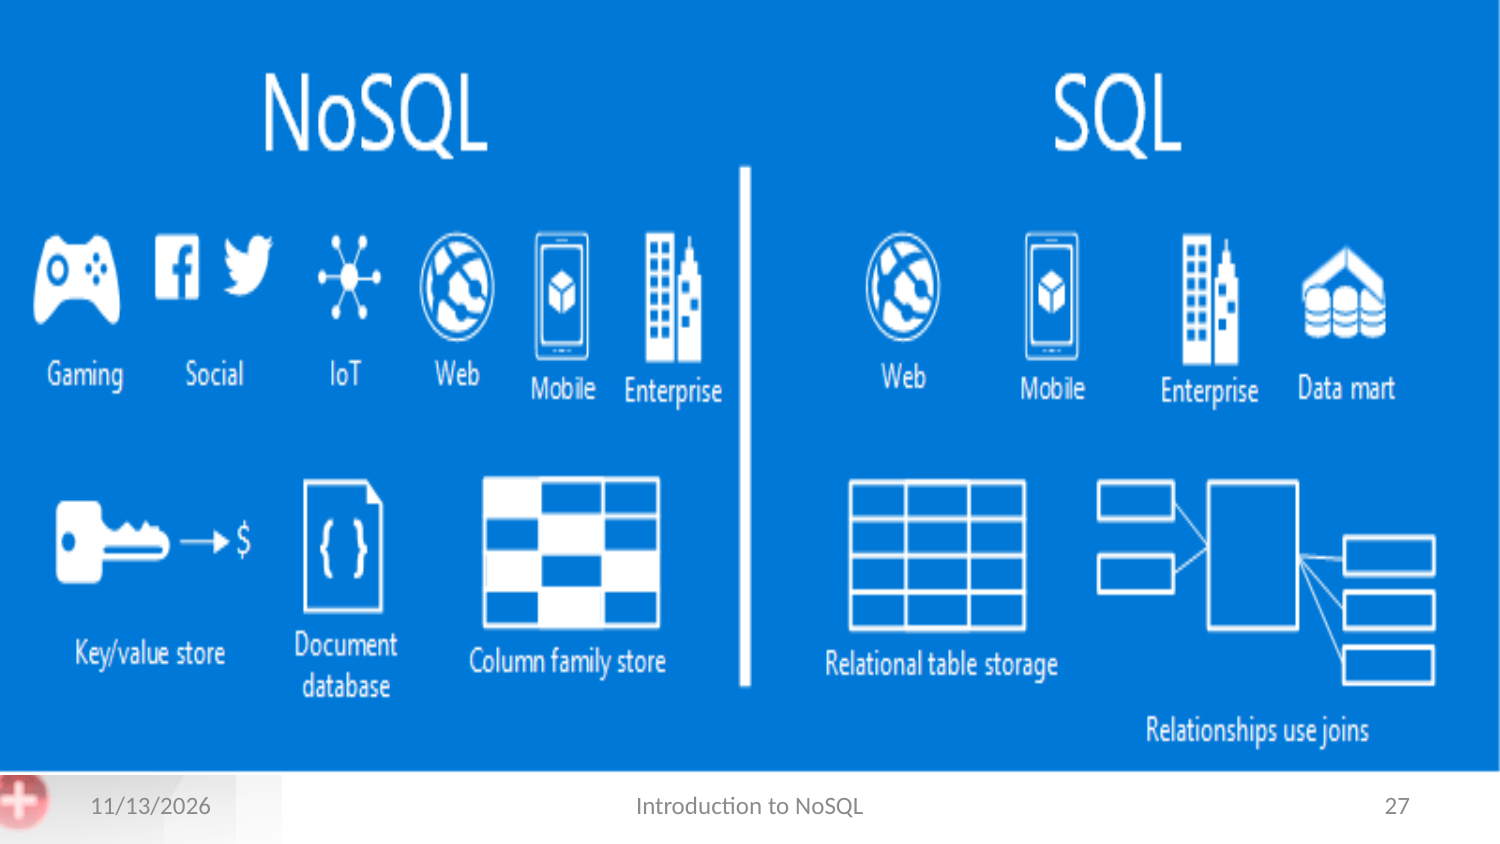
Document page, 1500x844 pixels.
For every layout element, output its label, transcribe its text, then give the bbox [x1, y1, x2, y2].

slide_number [75, 783, 425, 827]
picture [0, 0, 1500, 844]
footer Introduction to NoSQL [512, 783, 988, 827]
slide_number 27 [1074, 783, 1425, 827]
